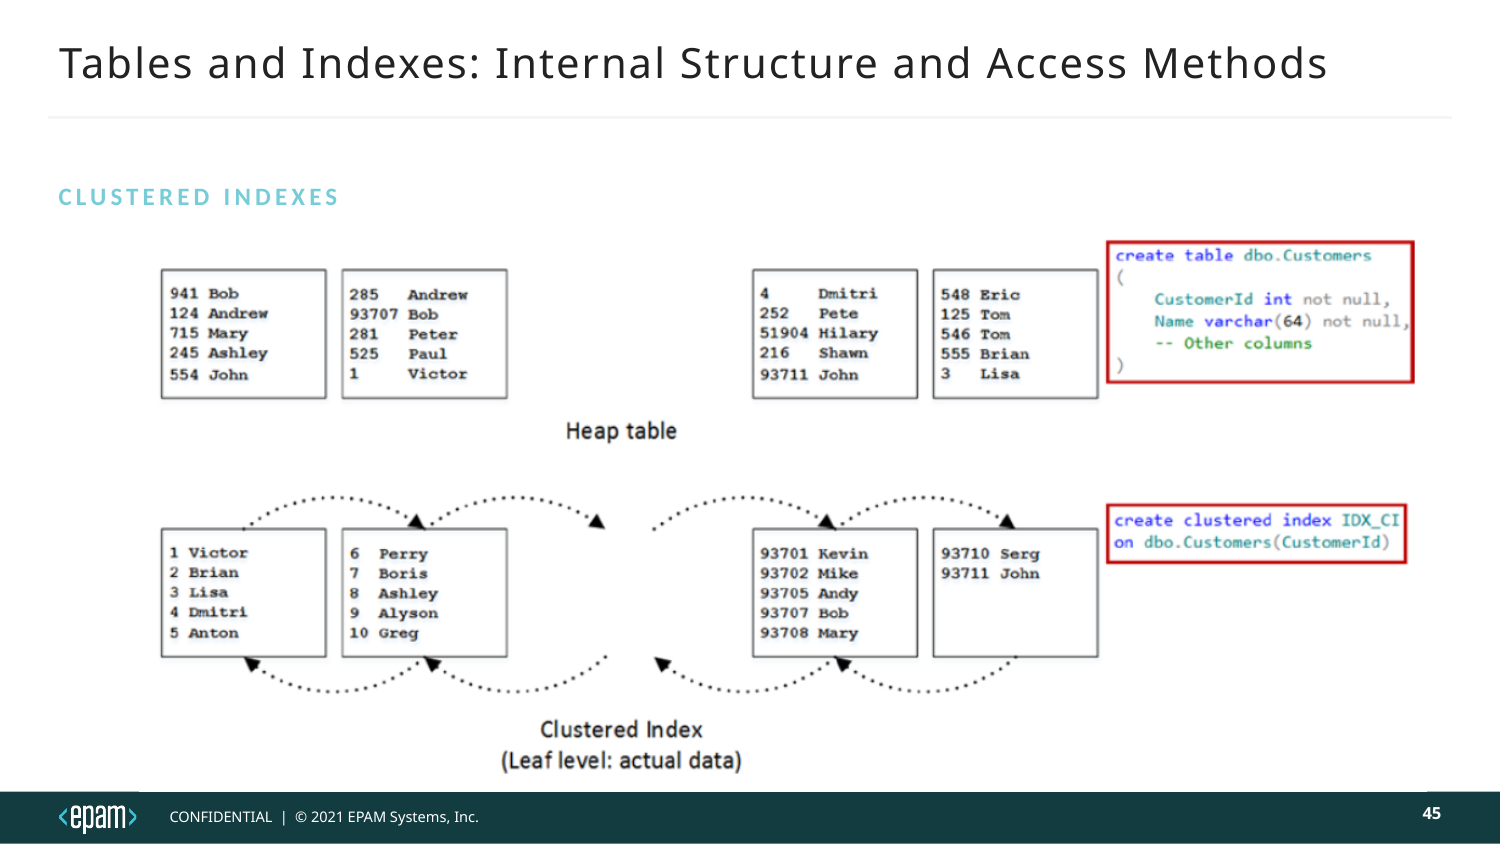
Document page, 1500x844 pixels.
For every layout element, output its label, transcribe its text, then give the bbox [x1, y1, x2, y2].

text_box [22, 218, 1296, 819]
title Tables and Indexes: Internal Structure and Access Methods [59, 37, 1442, 87]
list Clustered Indexes [58, 177, 1442, 234]
slide_number 45 [1216, 791, 1442, 844]
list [139, 205, 1427, 792]
